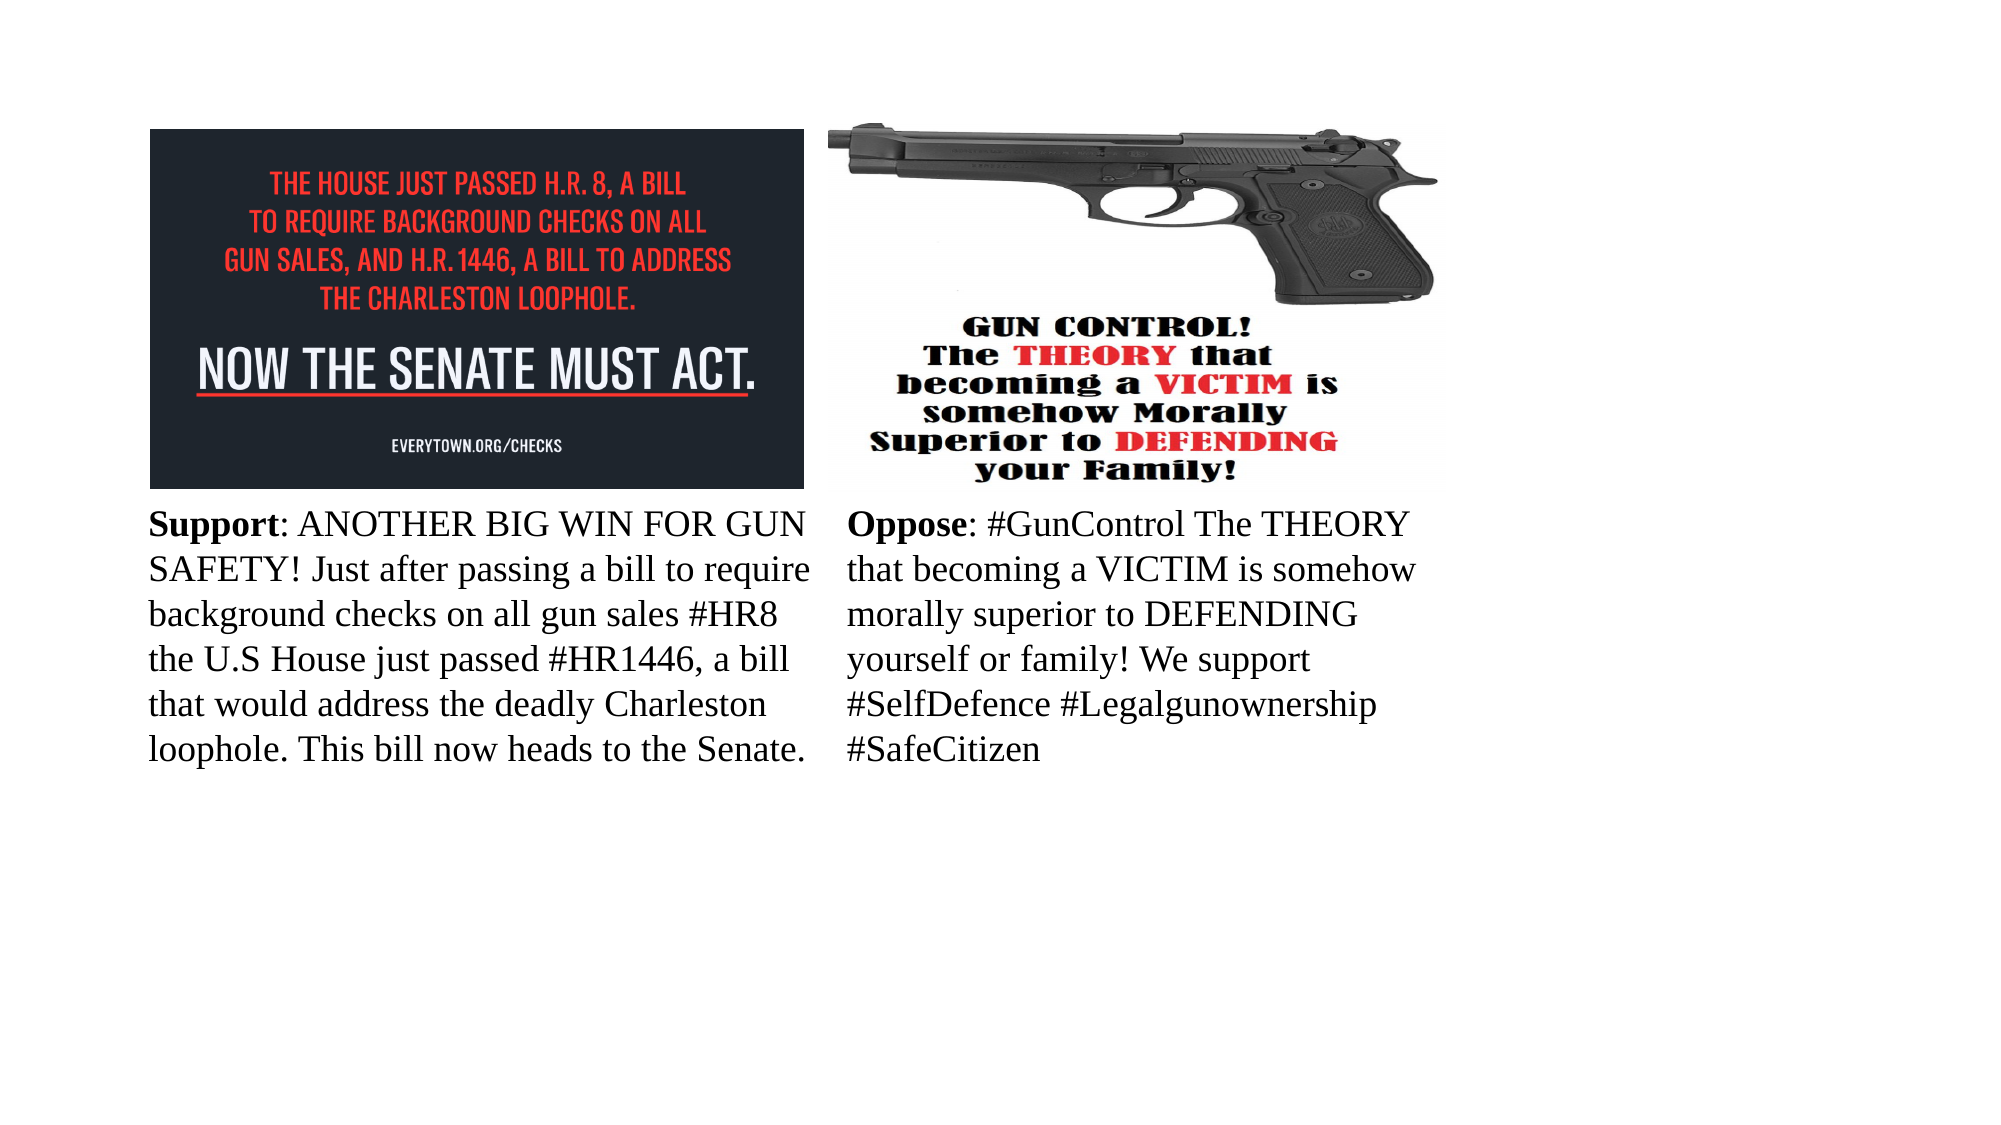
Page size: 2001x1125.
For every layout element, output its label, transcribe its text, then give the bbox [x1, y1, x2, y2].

text_box Oppose: #GunControl The THEORY that becoming a VICTIM is somehow morally superior to DEFENDING yourself or family! We support #SelfDefence #Legalgunownership #SafeCitizen [832, 491, 1449, 777]
text_box Support: ANOTHER BIG WIN FOR GUN SAFETY! Just after passing a bill to require background checks on all gun sales #HR8 the U.S House just passed #HR1446, a bill that would address the deadly Charleston loophole. This bill now heads to the Senate. [133, 491, 829, 777]
picture [828, 123, 1446, 493]
picture [149, 129, 804, 489]
